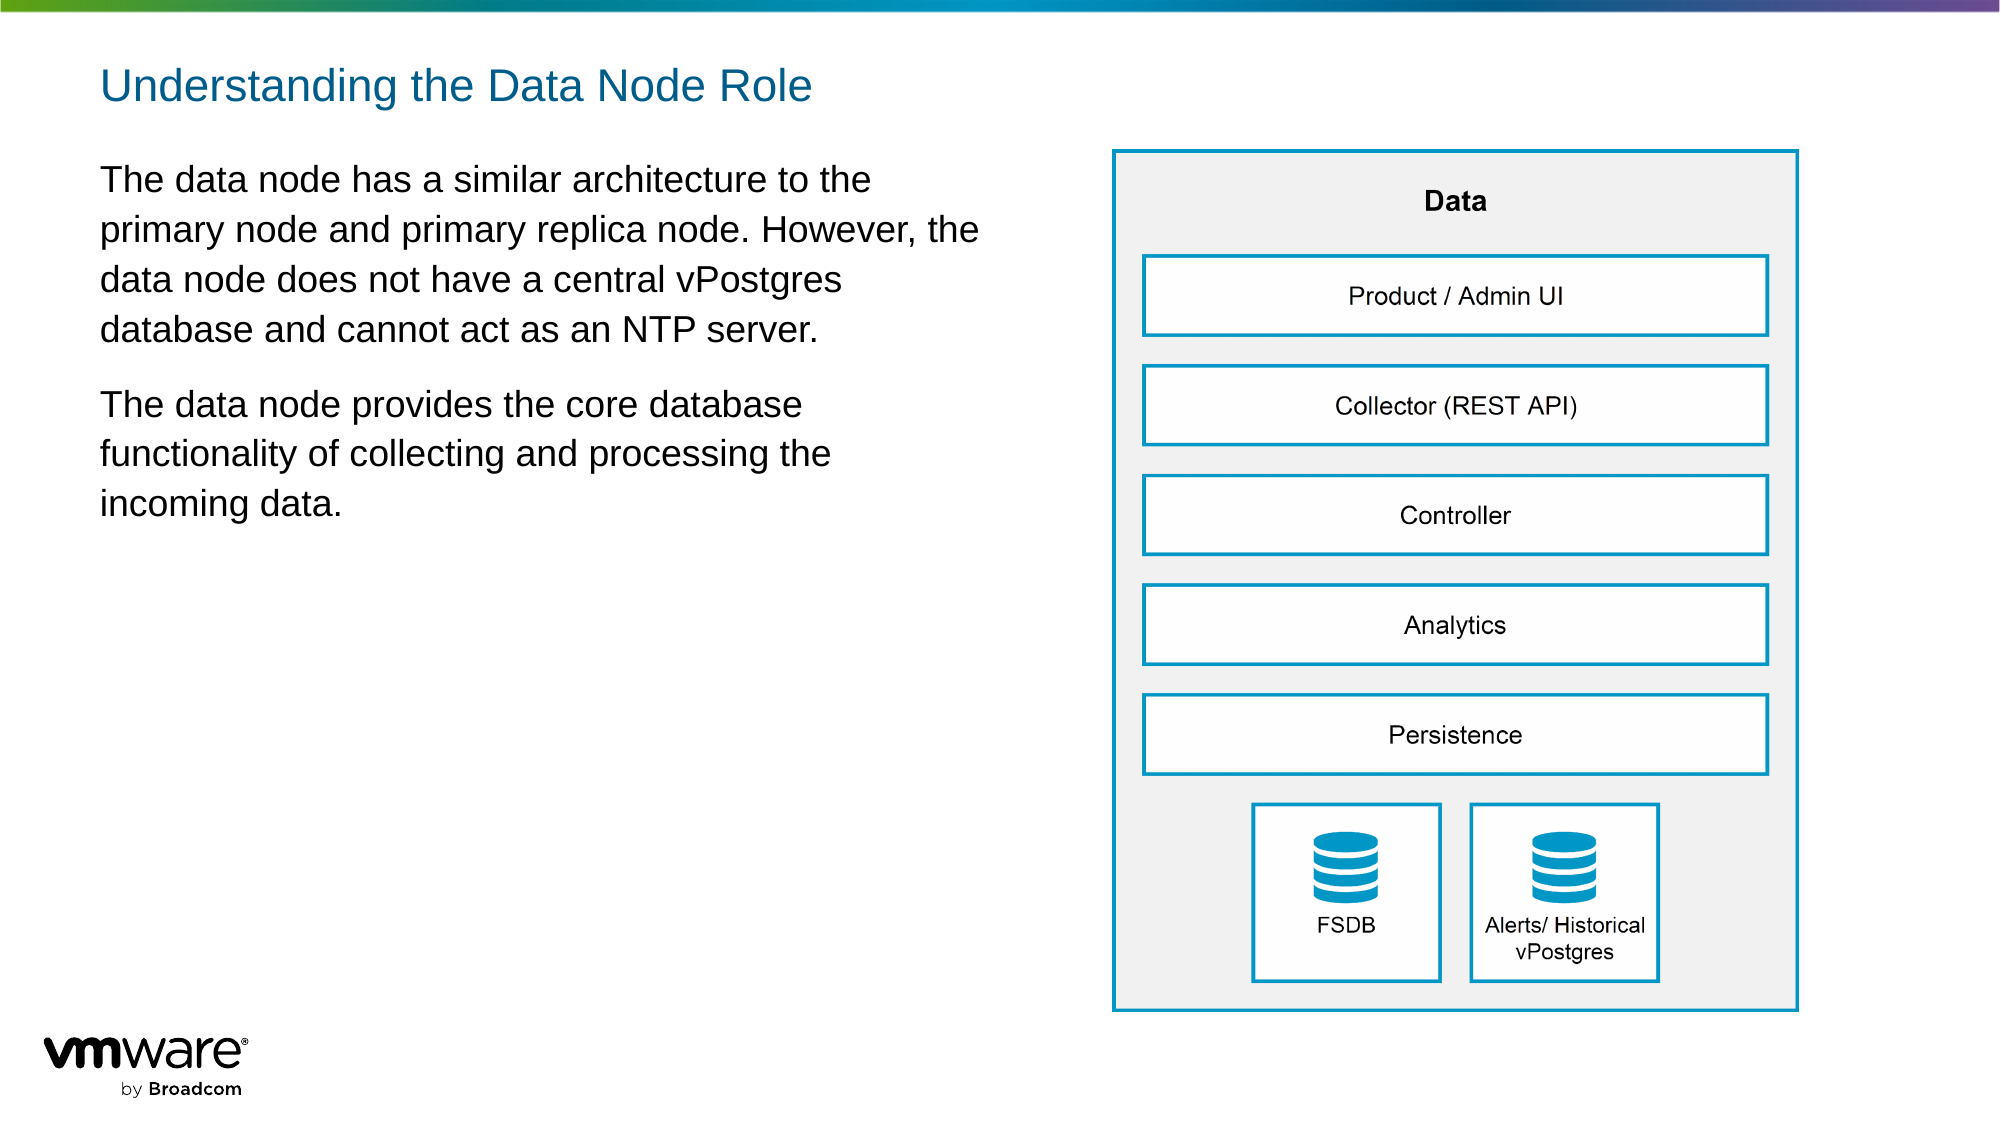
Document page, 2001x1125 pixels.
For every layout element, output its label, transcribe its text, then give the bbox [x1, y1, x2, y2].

list The data node has a similar architecture to the primary node and primary replica node. However, the data node does not have a central vPostgres database and cannot act as an NTP server. The data node provides the core database functionality of collecting and processing the incoming data. [99, 149, 989, 1012]
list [1111, 149, 1800, 1012]
picture [0, 0, 2000, 30]
title Understanding the Data Node Role [99, 54, 1900, 113]
